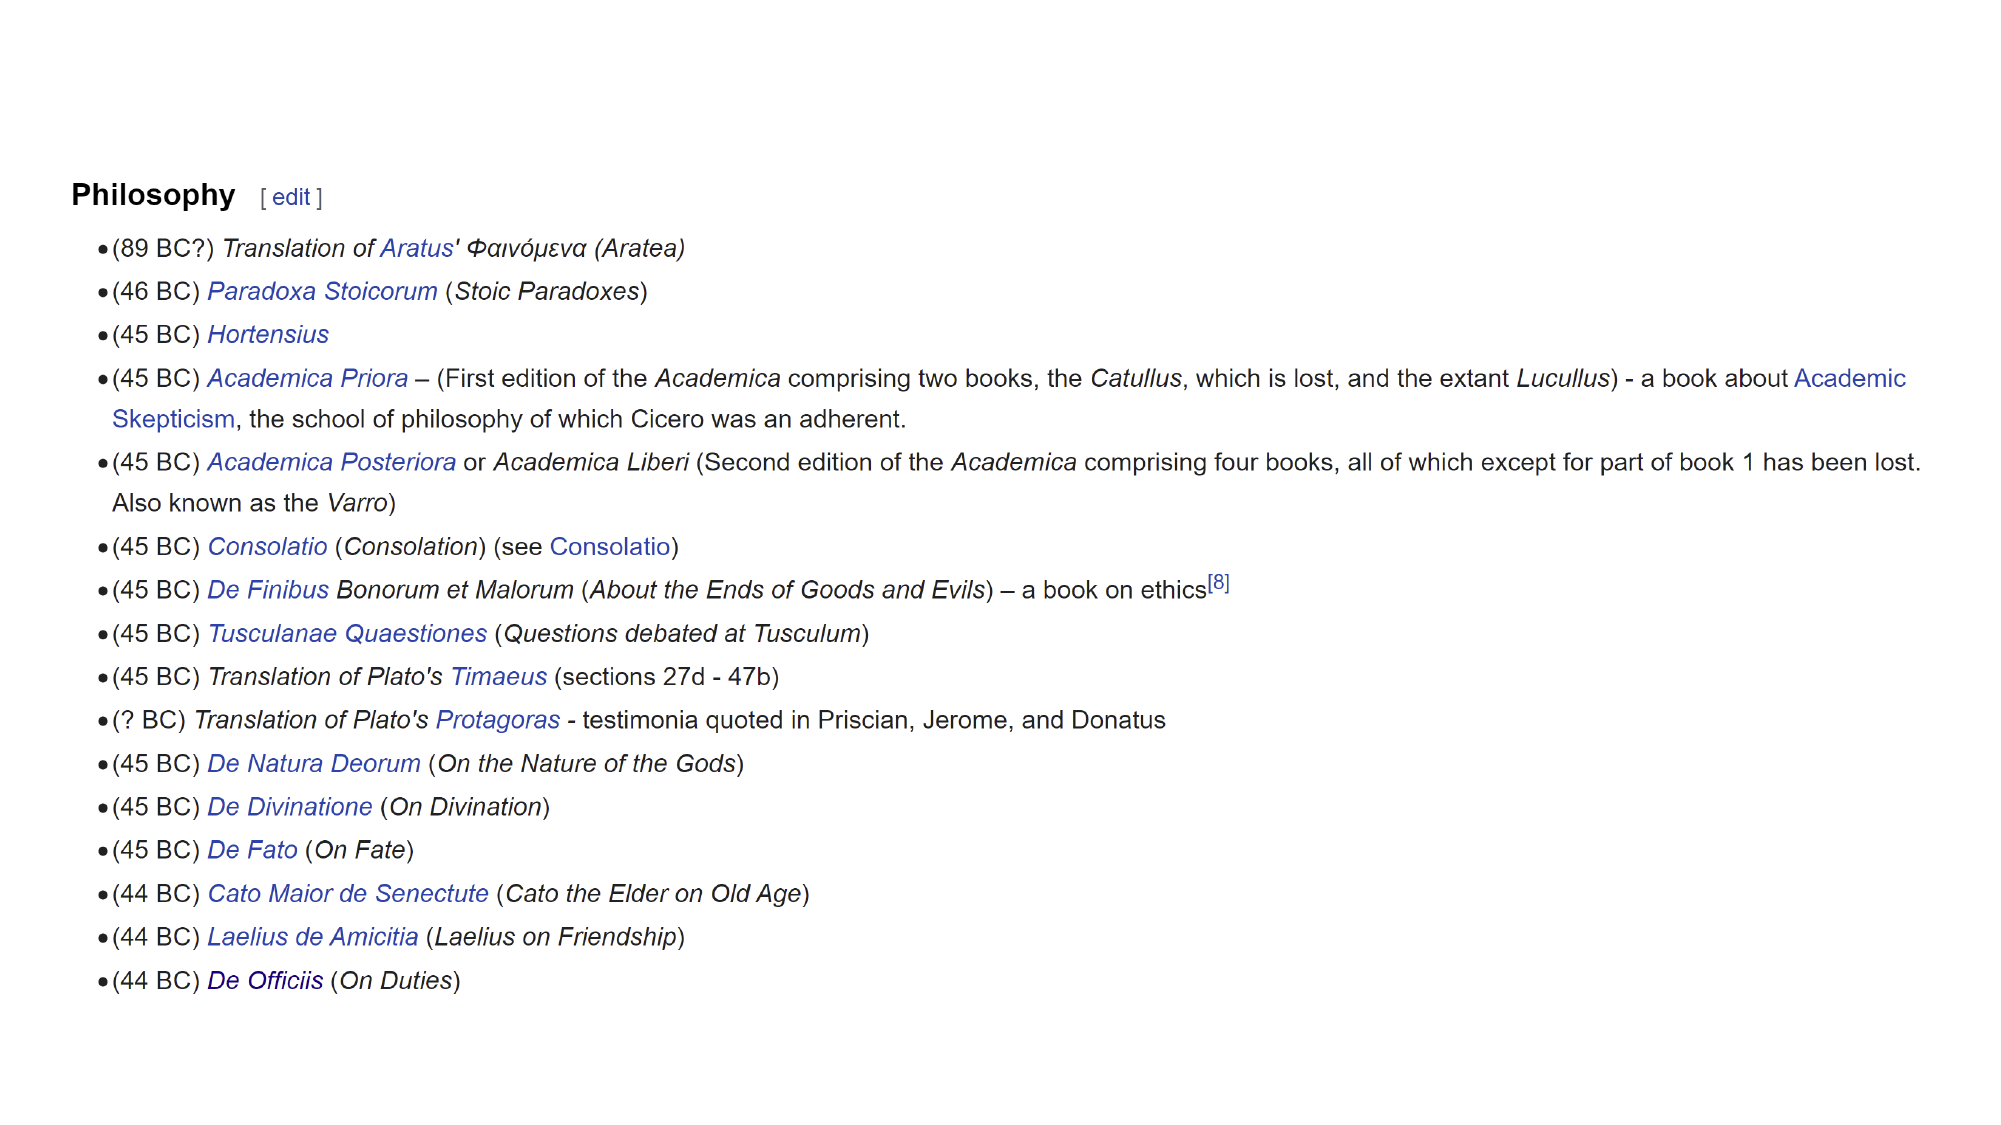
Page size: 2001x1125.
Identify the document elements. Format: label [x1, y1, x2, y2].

picture [51, 178, 1950, 1012]
